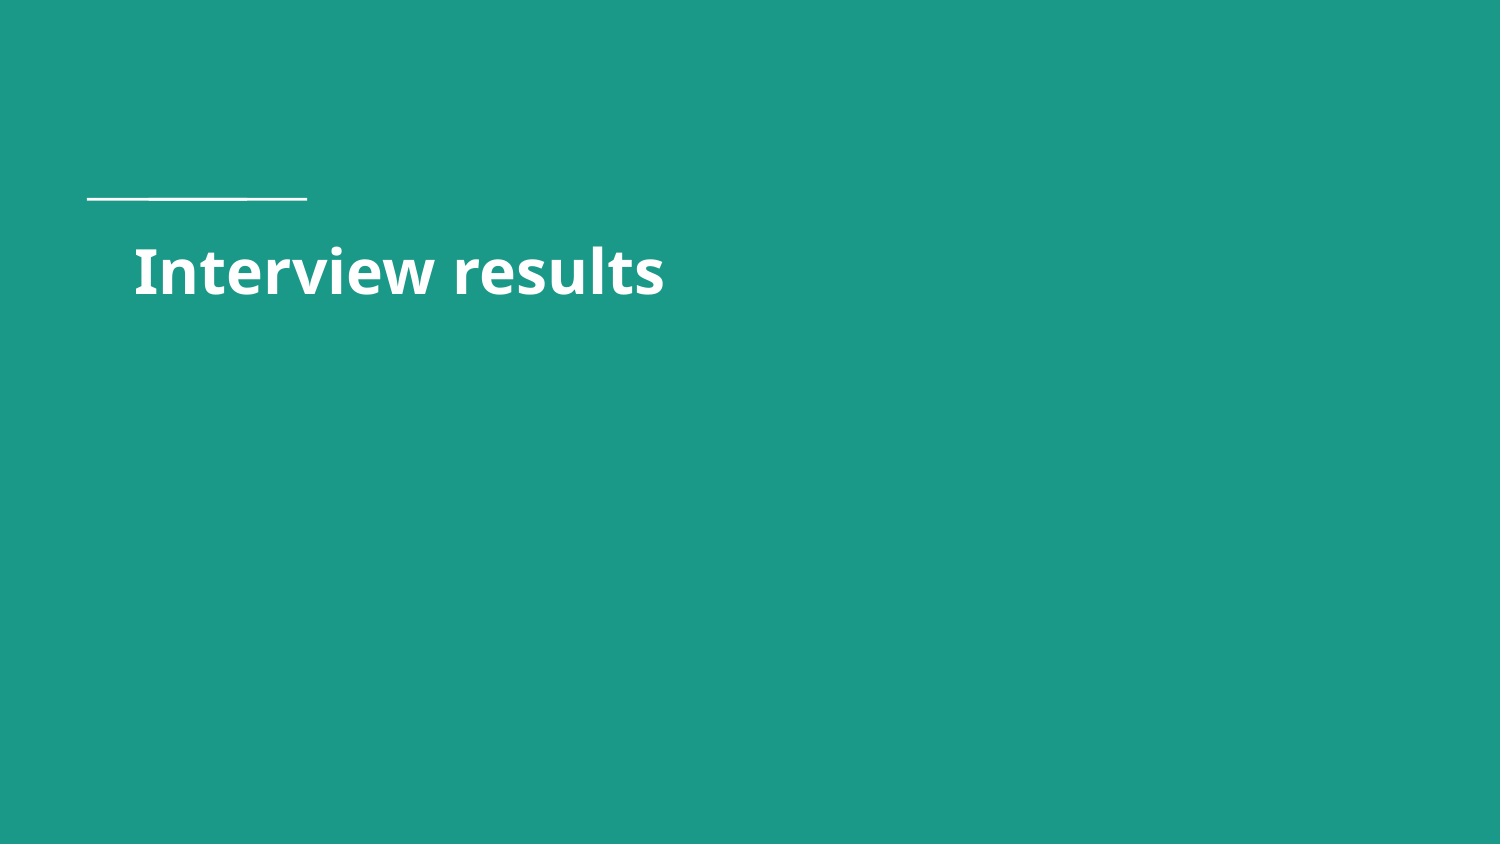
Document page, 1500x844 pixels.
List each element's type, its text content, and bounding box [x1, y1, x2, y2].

title Interview results [119, 216, 1381, 466]
